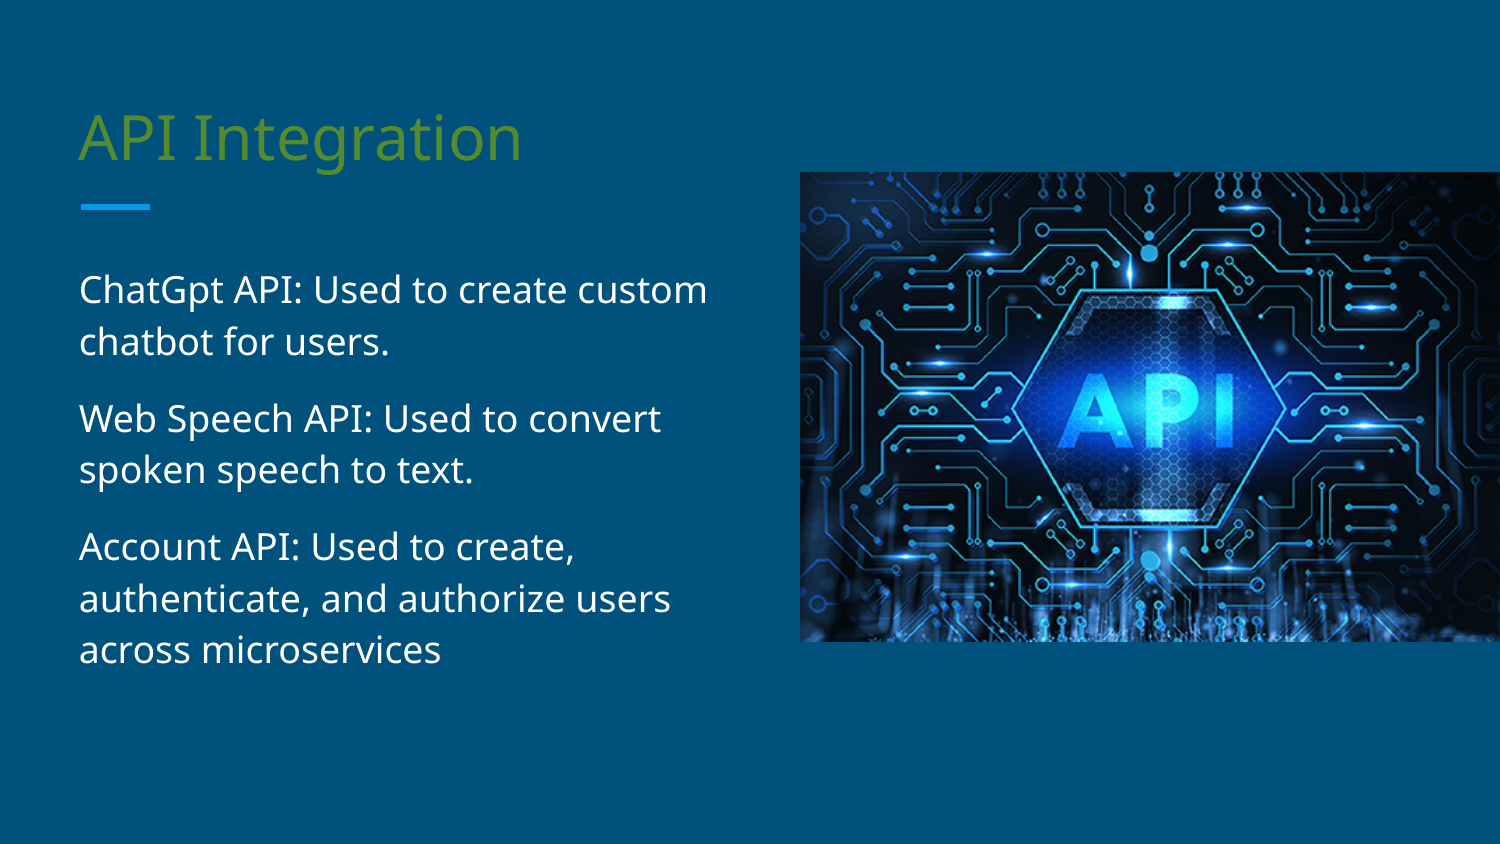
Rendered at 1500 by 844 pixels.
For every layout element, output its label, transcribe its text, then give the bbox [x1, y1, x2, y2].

picture [801, 173, 1500, 641]
list ChatGpt API: Used to create custom chatbot for users. Web Speech API: Used to convert spoken speech to text. Account API: Used to create, authenticate, and authorize users across microservices [63, 244, 751, 750]
title API Integration [63, 75, 1437, 188]
